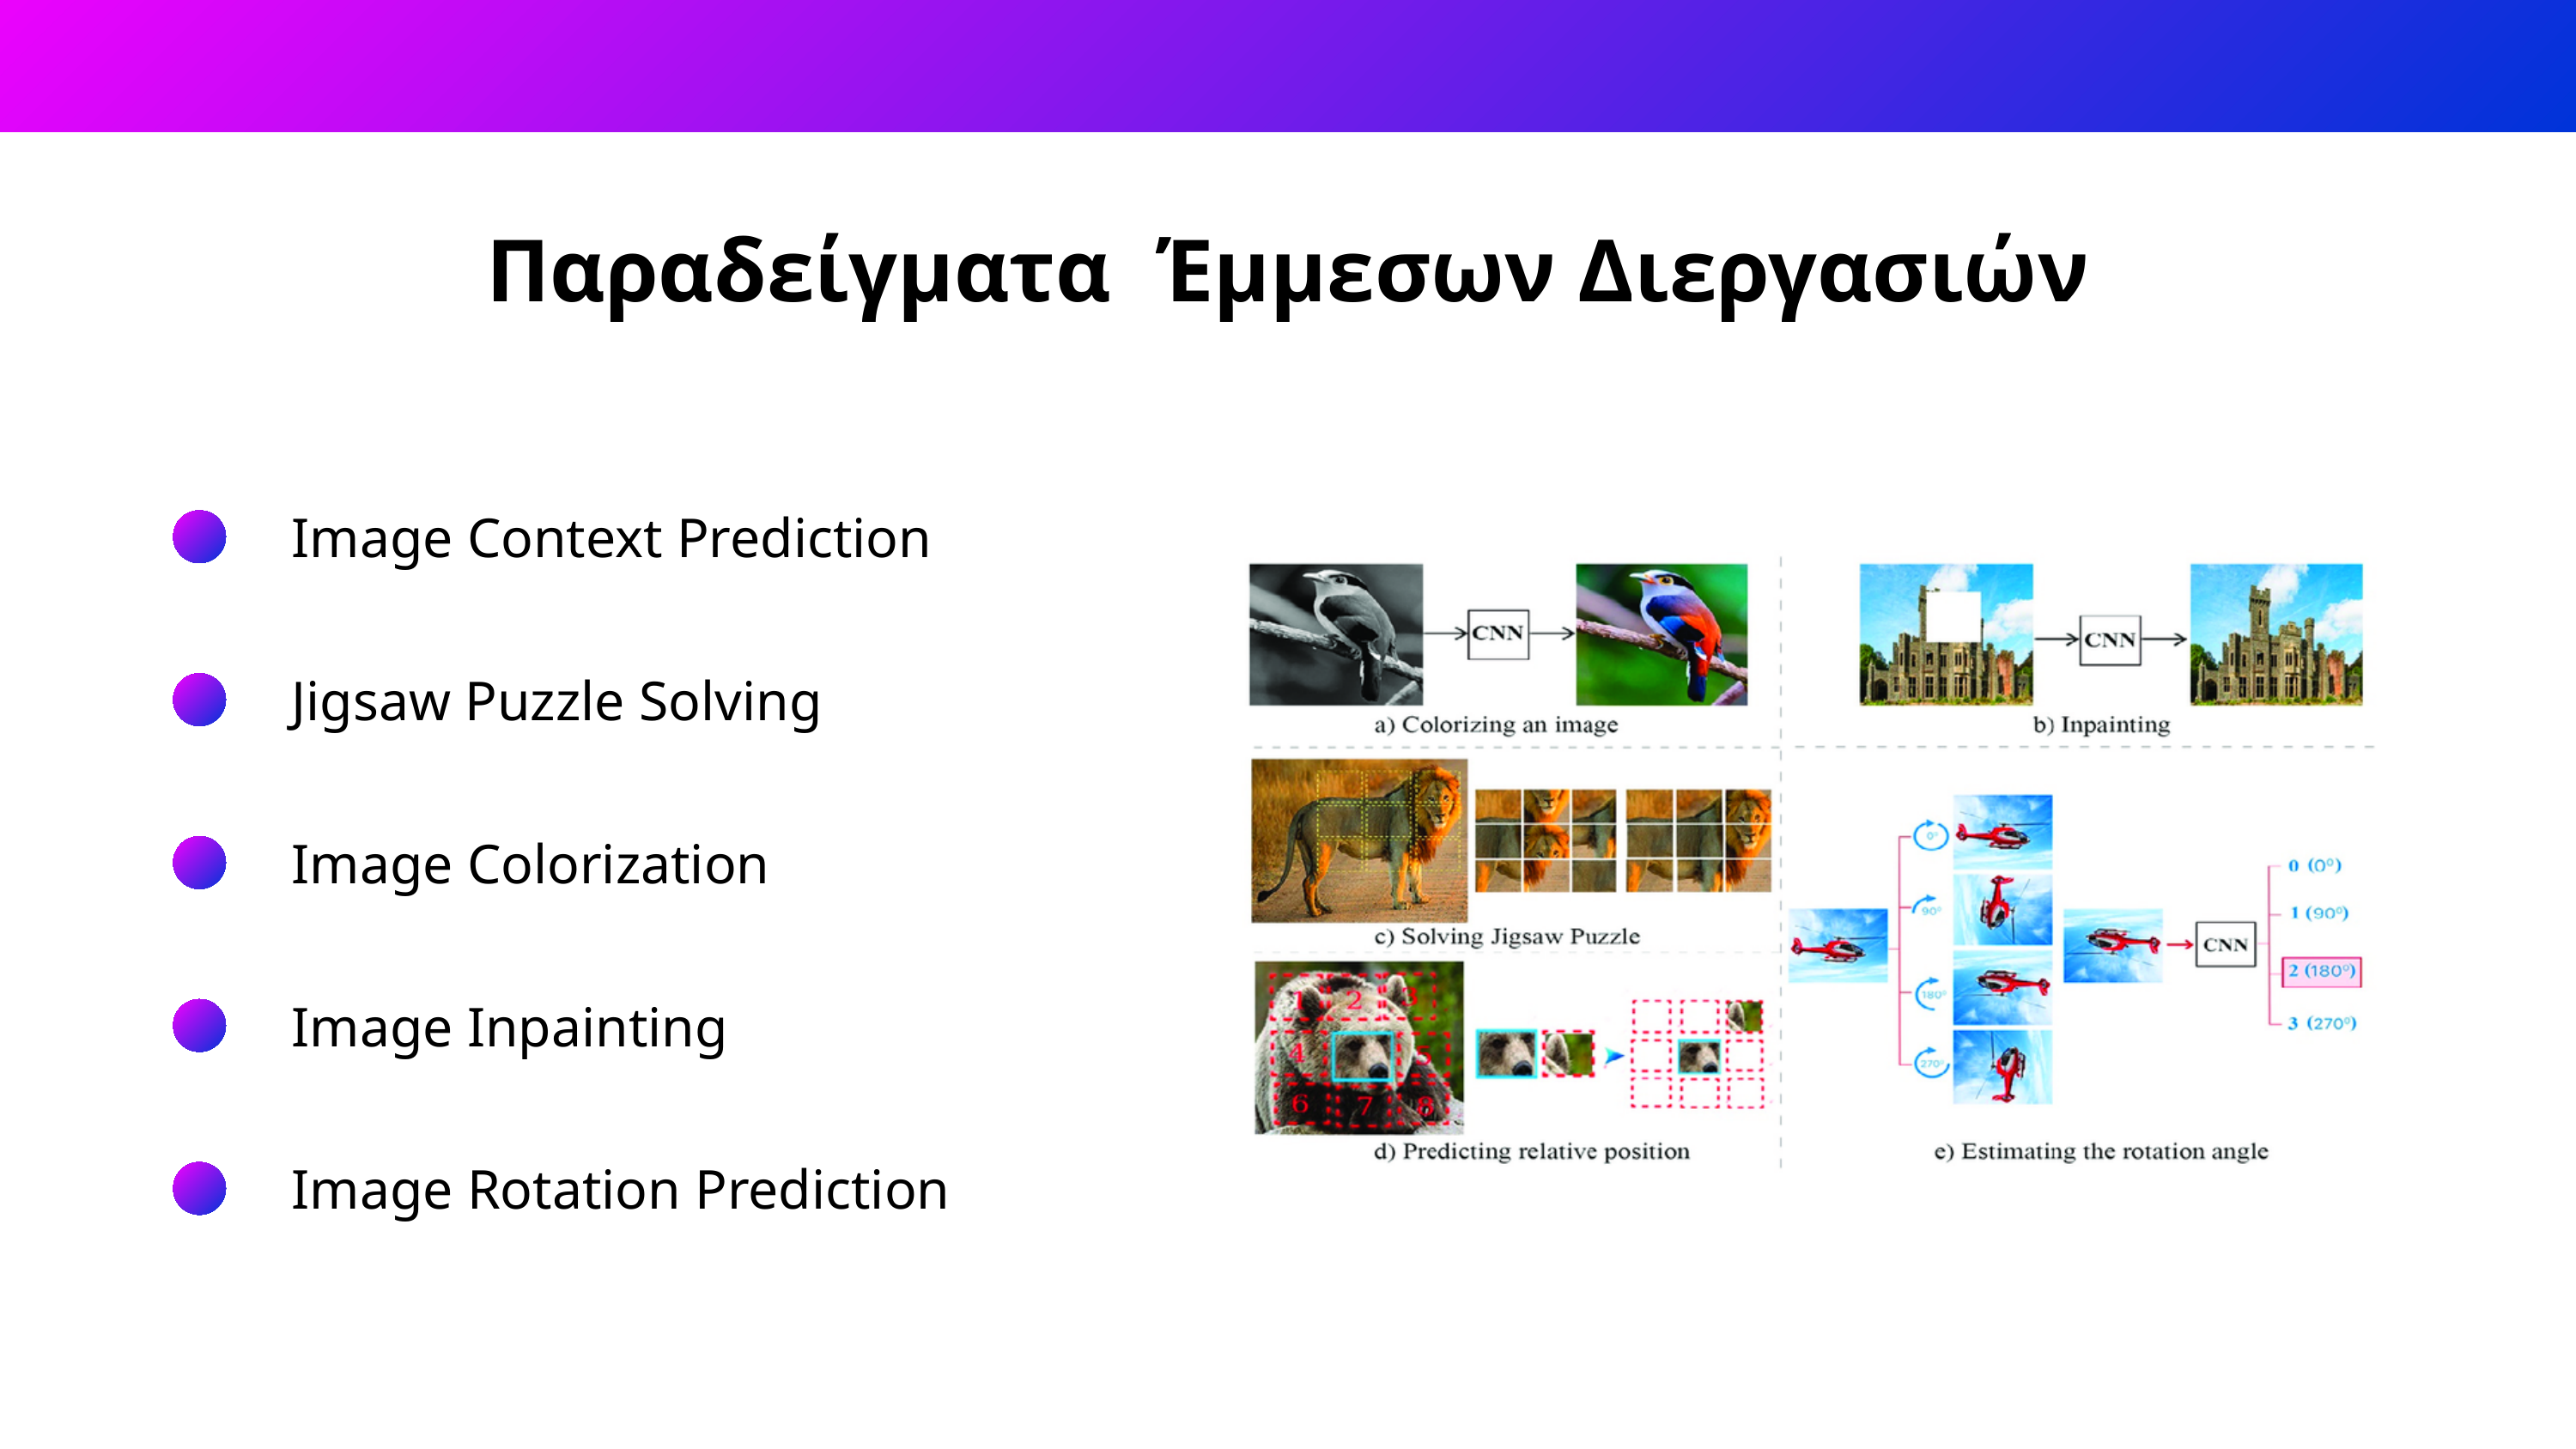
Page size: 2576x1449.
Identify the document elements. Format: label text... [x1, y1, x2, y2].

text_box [173, 835, 227, 889]
text_box Image Colorization [278, 816, 1236, 907]
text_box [173, 1161, 227, 1216]
text_box Image Rotation Prediction [278, 1143, 1408, 1234]
text_box Image Inpainting [278, 979, 1236, 1070]
text_box Jigsaw Puzzle Solving [278, 654, 1236, 744]
picture [1241, 549, 2383, 1176]
text_box Image Context Prediction [278, 491, 1408, 582]
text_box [173, 510, 227, 564]
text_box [173, 998, 227, 1052]
text_box Παραδείγματα Έμμεσων Διεργασιών [173, 174, 2403, 319]
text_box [0, 0, 2576, 132]
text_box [173, 673, 227, 726]
